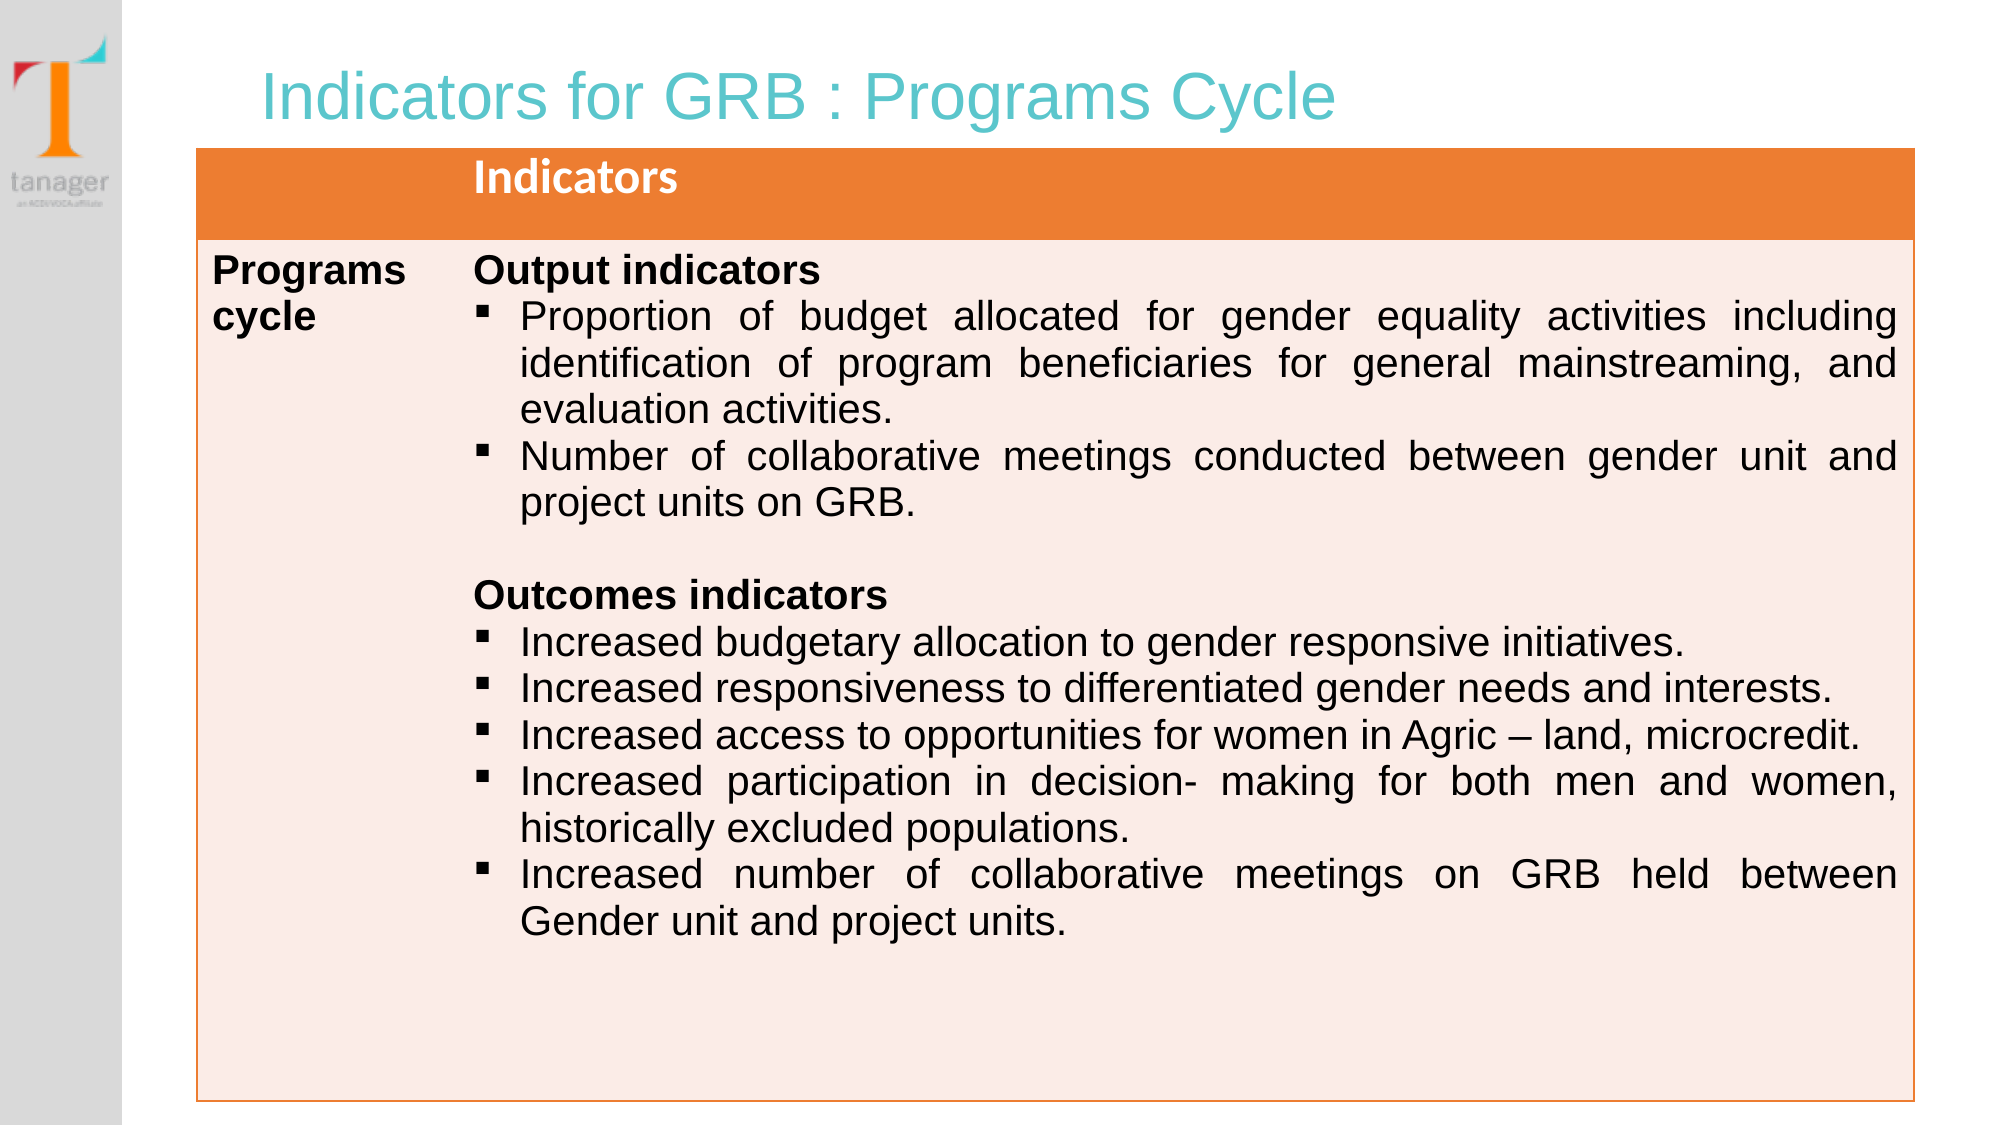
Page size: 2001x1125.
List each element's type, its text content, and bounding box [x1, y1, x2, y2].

slide_number 49 [1412, 1042, 1863, 1103]
picture [11, 32, 109, 207]
text_box [0, 0, 123, 1125]
table_cell Programs cycle [198, 240, 458, 1100]
table_header Indicators [458, 149, 1913, 238]
title Indicators for GRB : Programs Cycle [244, 15, 1915, 148]
table_header [198, 149, 458, 238]
table_cell Output indicators Proportion of budget allocated for gender equality activities including identification of program beneficiaries for general mainstreaming, and evaluation activities. Number of collaborative meetings conducted between gender unit and project units on GRB. Outcomes indicators Increased budgetary allocation to gender responsive initiatives. Increased responsiveness to differentiated gender needs and interests. Increased access to opportunities for women in Agric – land, microcredit. Increased participation in decision- making for both men and women, historically excluded populations. Increased number of collaborative meetings on GRB held between Gender unit and project units. [458, 240, 1913, 1100]
